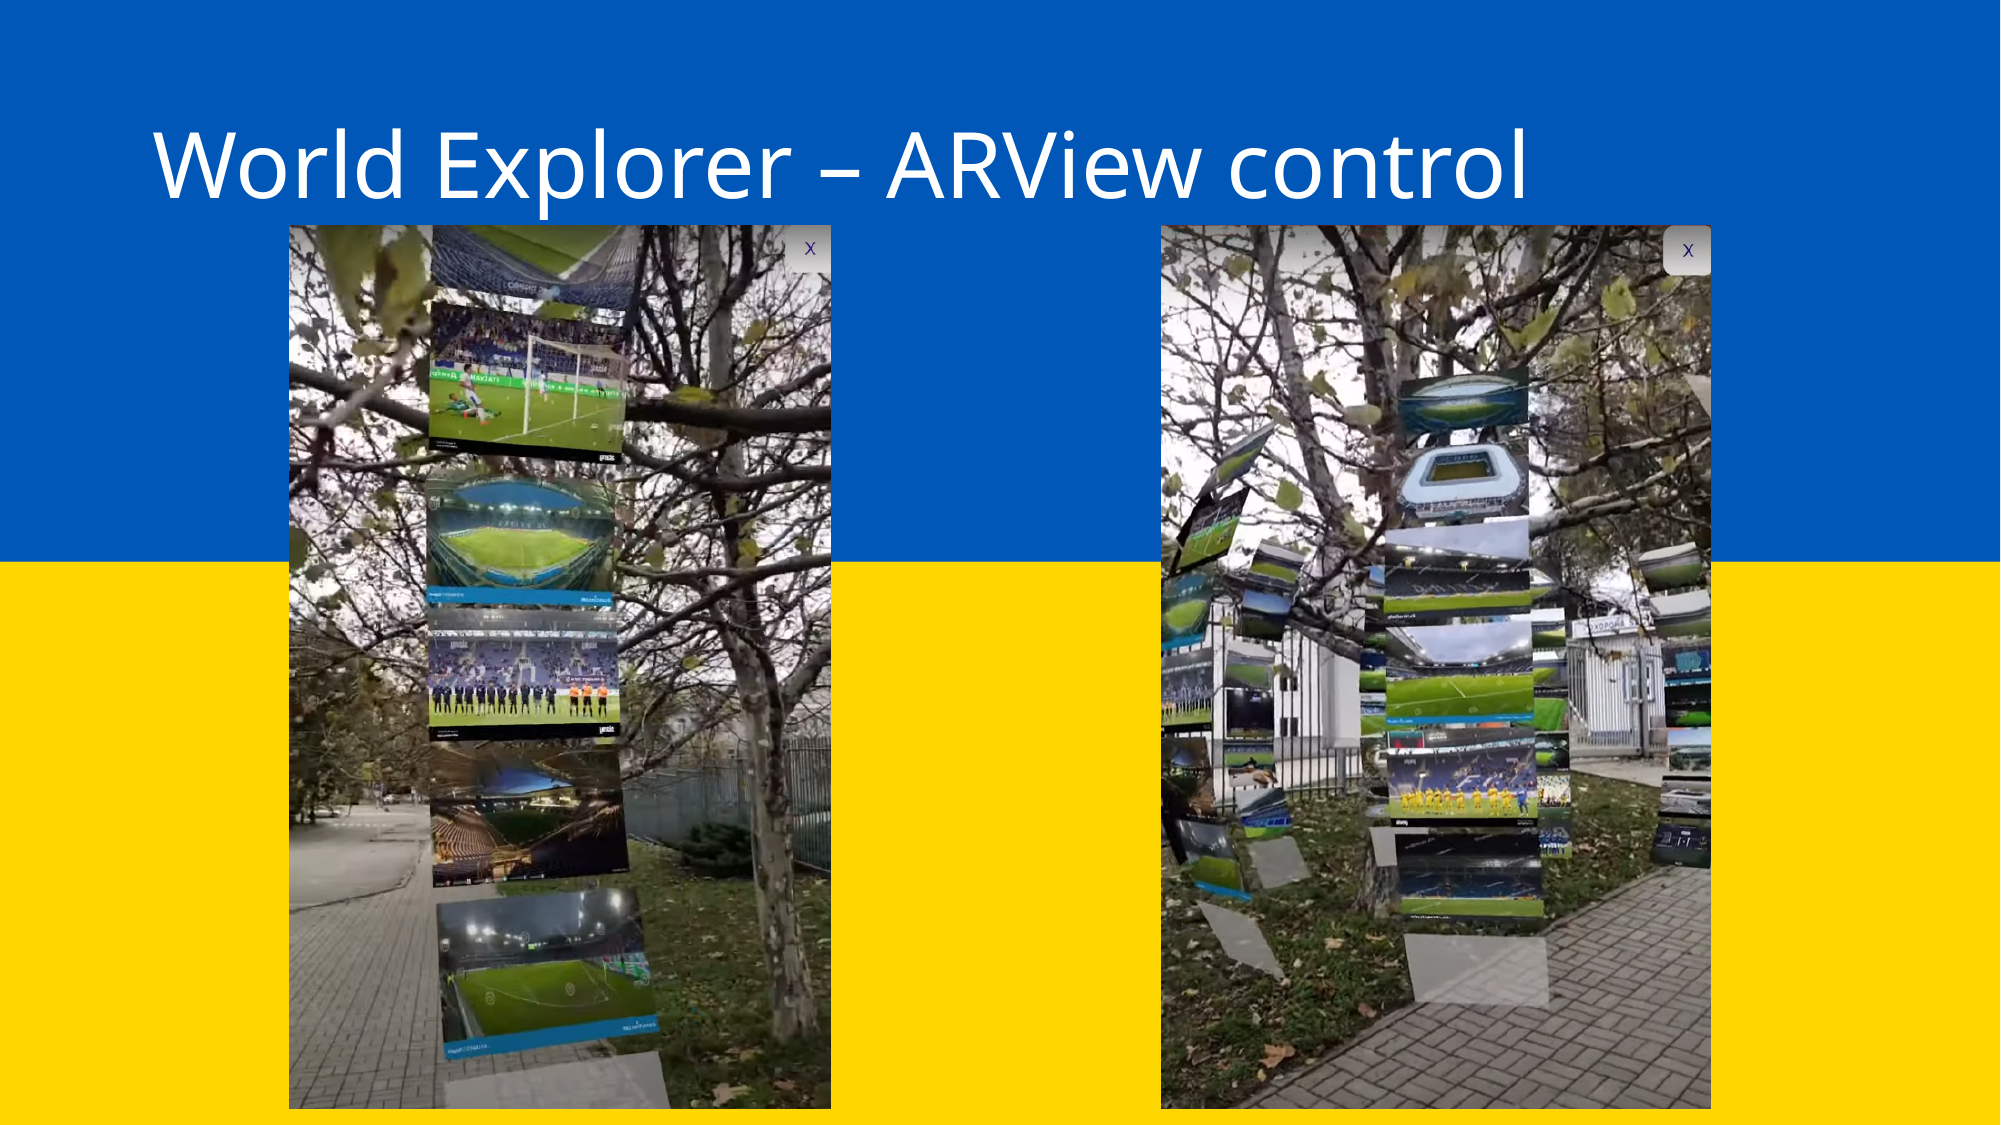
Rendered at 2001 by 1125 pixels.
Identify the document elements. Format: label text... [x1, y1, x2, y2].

picture [0, 0, 2001, 1125]
title World Explorer – ARView control [137, 59, 1863, 278]
